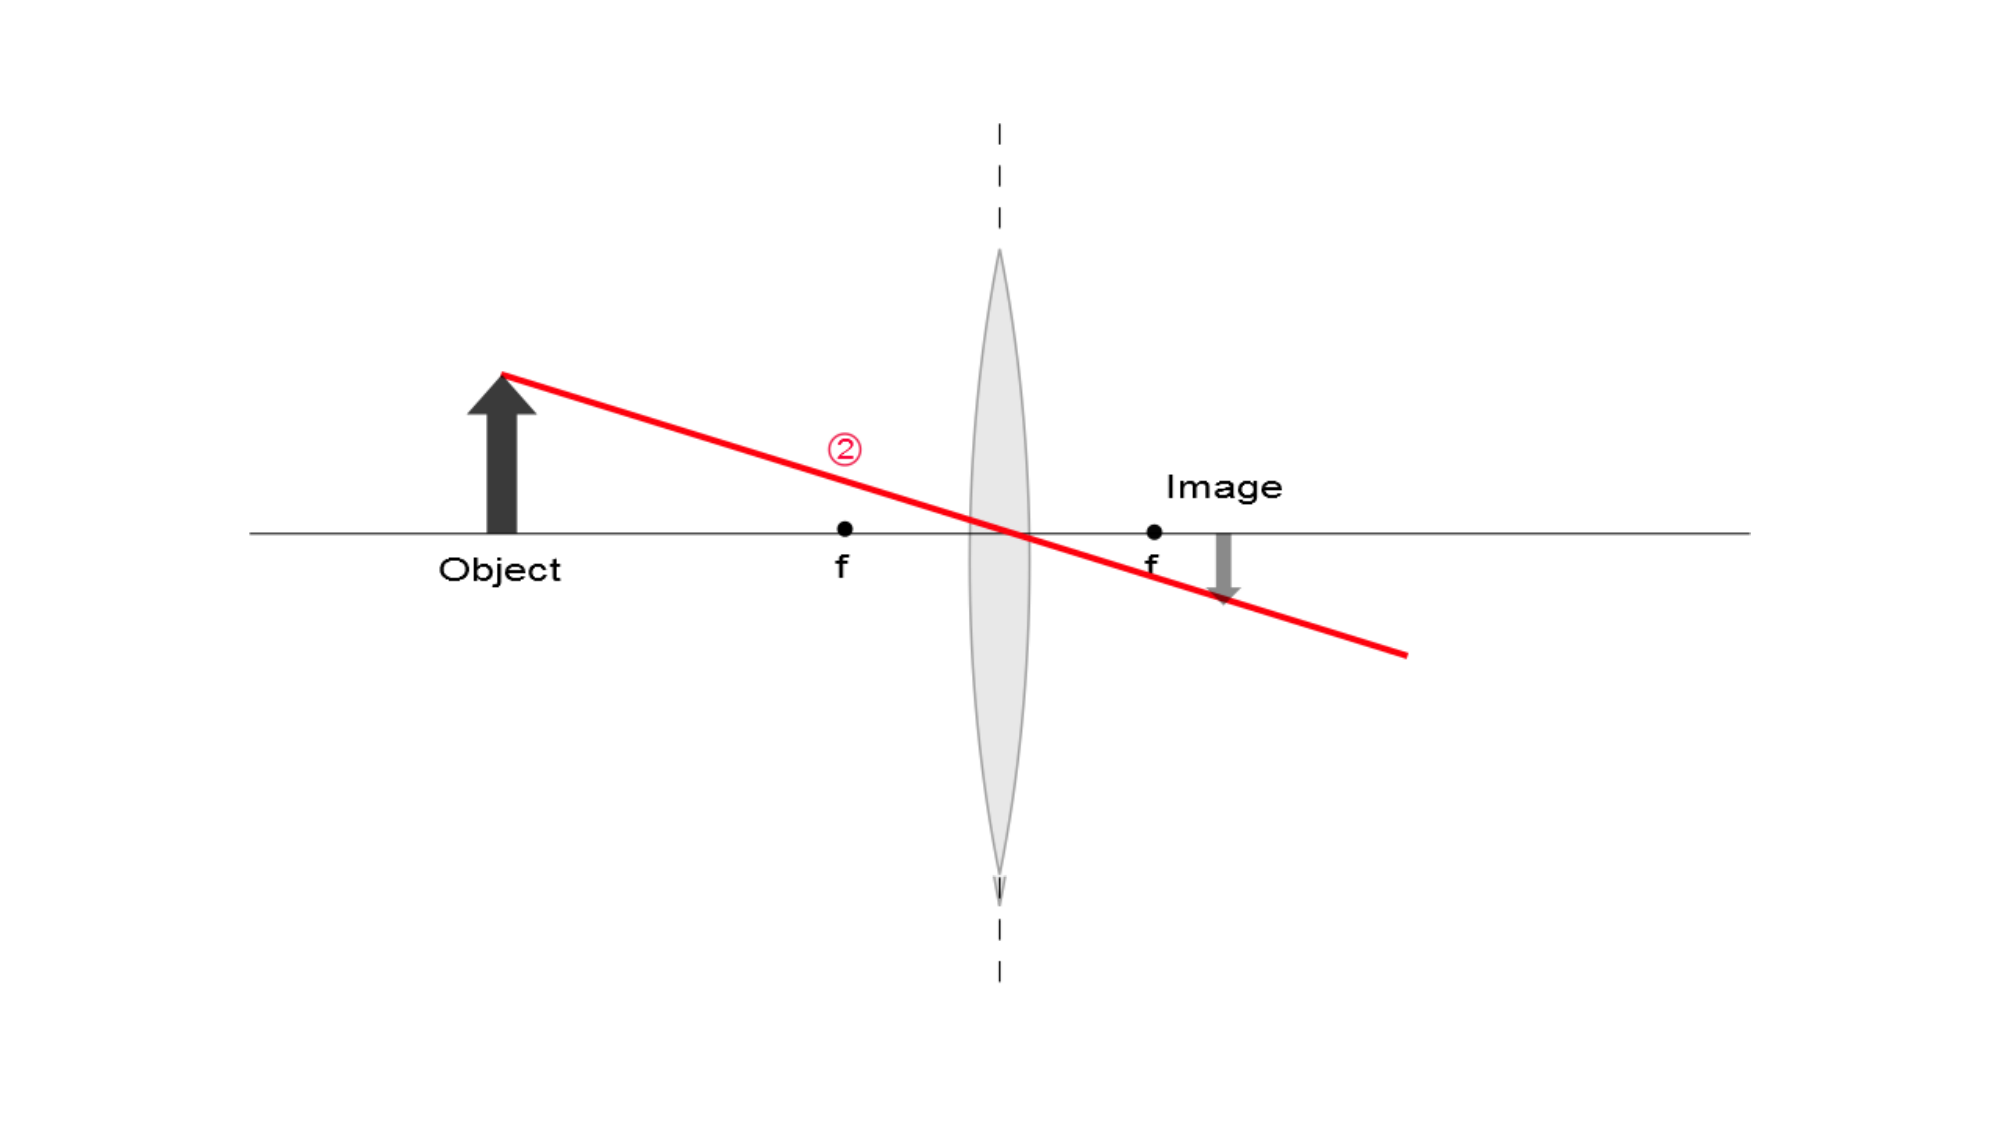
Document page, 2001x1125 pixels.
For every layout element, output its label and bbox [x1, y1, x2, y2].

picture [249, 123, 1751, 1003]
